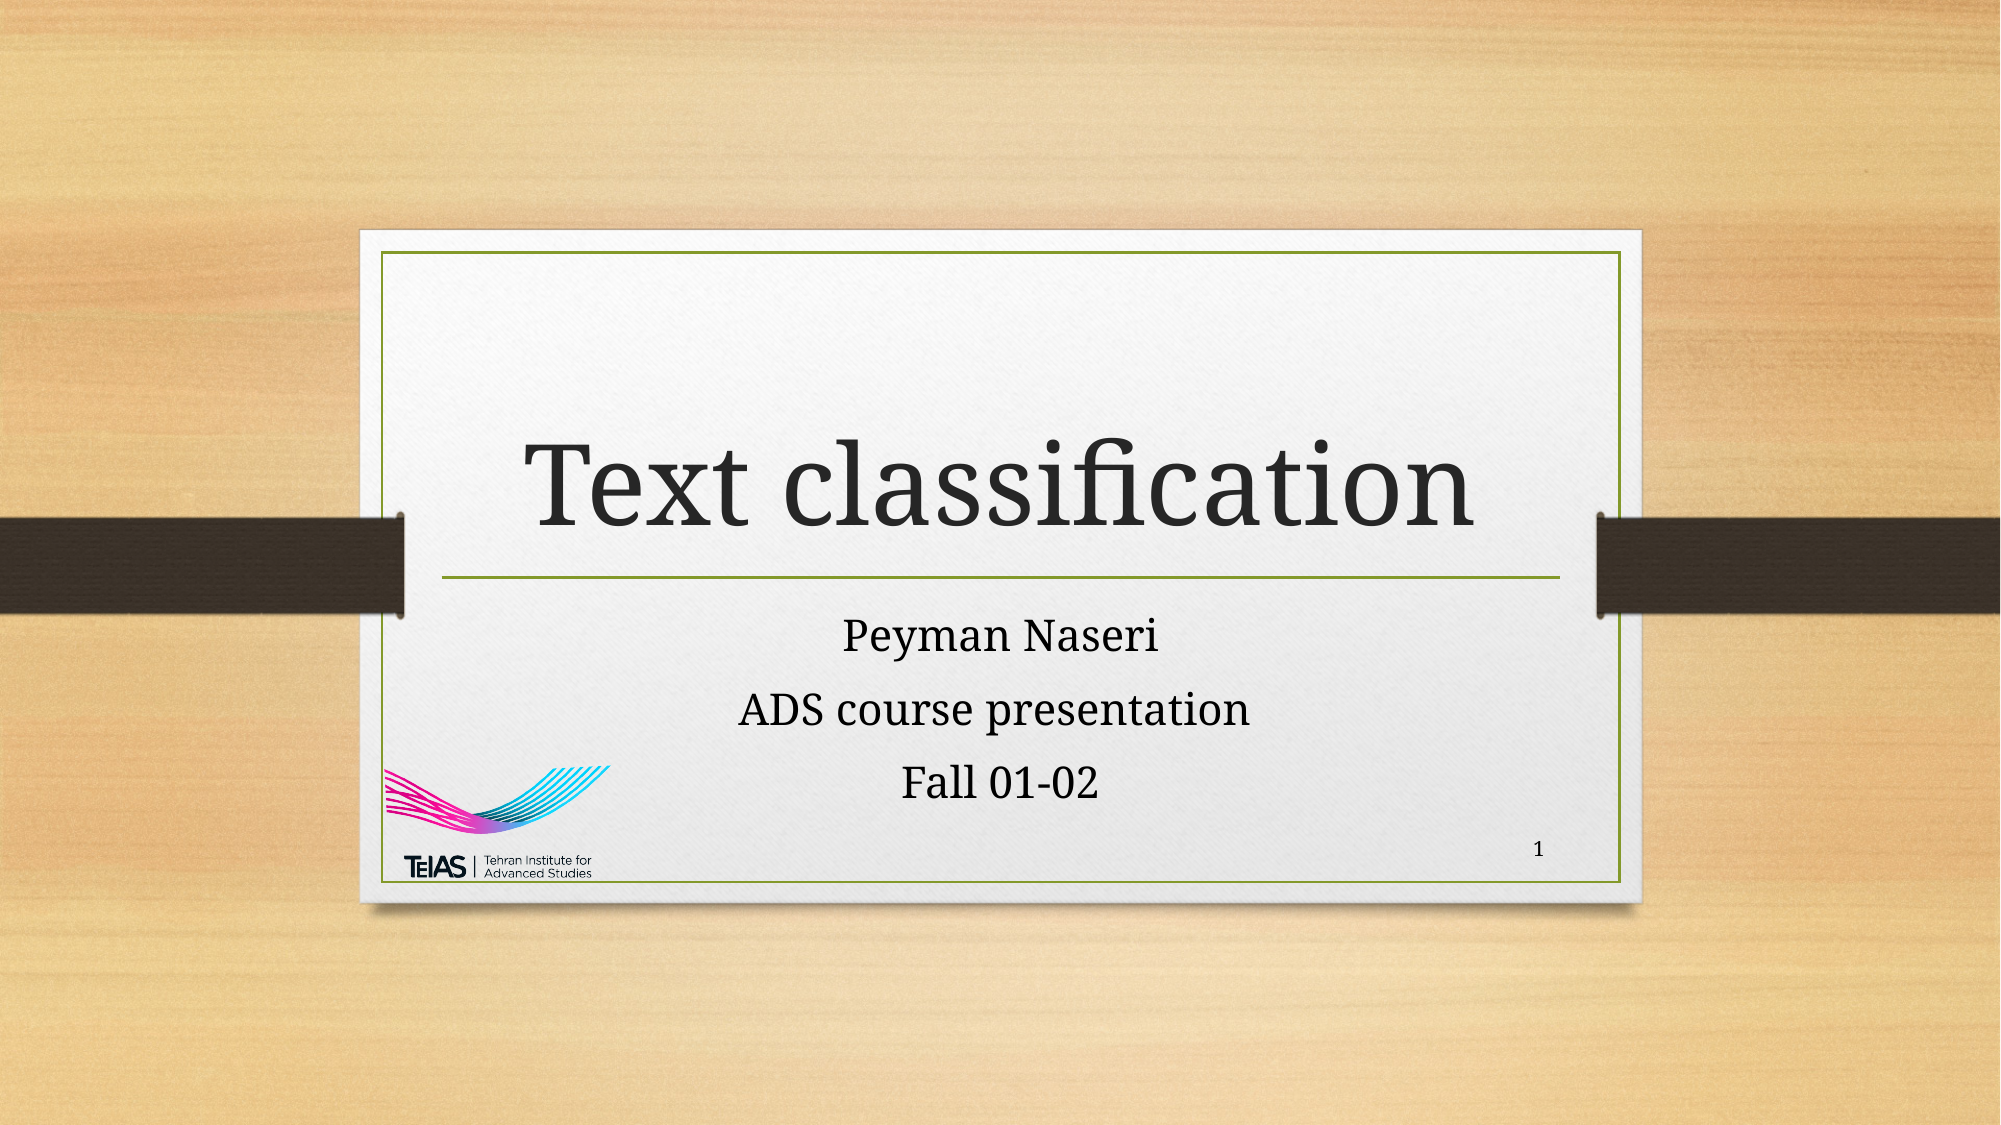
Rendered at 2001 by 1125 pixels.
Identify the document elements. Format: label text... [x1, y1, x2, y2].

picture [0, 0, 2001, 1125]
slide_number 1 [1469, 826, 1560, 873]
subtitle Peyman Naseri ADS course presentation Fall 01-02 [441, 600, 1560, 817]
title Text classification [441, 306, 1560, 556]
